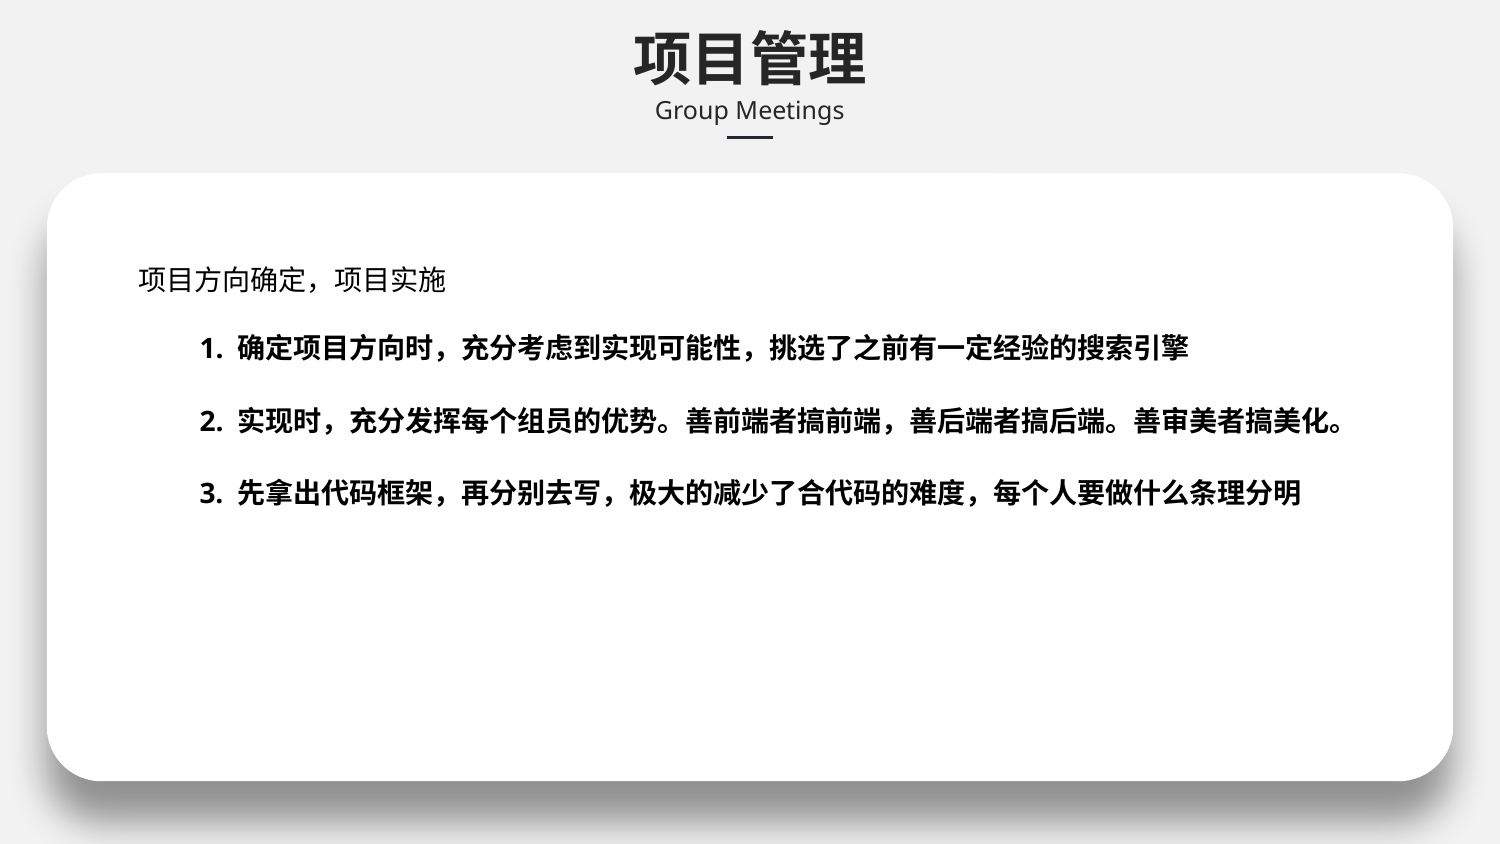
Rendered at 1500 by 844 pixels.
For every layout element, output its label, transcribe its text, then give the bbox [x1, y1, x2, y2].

text_box 2. 实现时，充分发挥每个组员的优势。善前端者搞前端，善后端者搞后端。善审美者搞美化。 [184, 395, 1371, 445]
text_box [45, 172, 1455, 783]
text_box Group Meetings [640, 87, 860, 133]
text_box 3. 先拿出代码框架，再分别去写，极大的减少了合代码的难度，每个人要做什么条理分明 [184, 467, 1393, 517]
text_box 项目管理 [618, 14, 882, 100]
text_box 项目方向确定，项目实施 [123, 254, 1422, 303]
text_box 1. 确定项目方向时，充分考虑到实现可能性，挑选了之前有一定经验的搜索引擎 [184, 323, 1329, 372]
